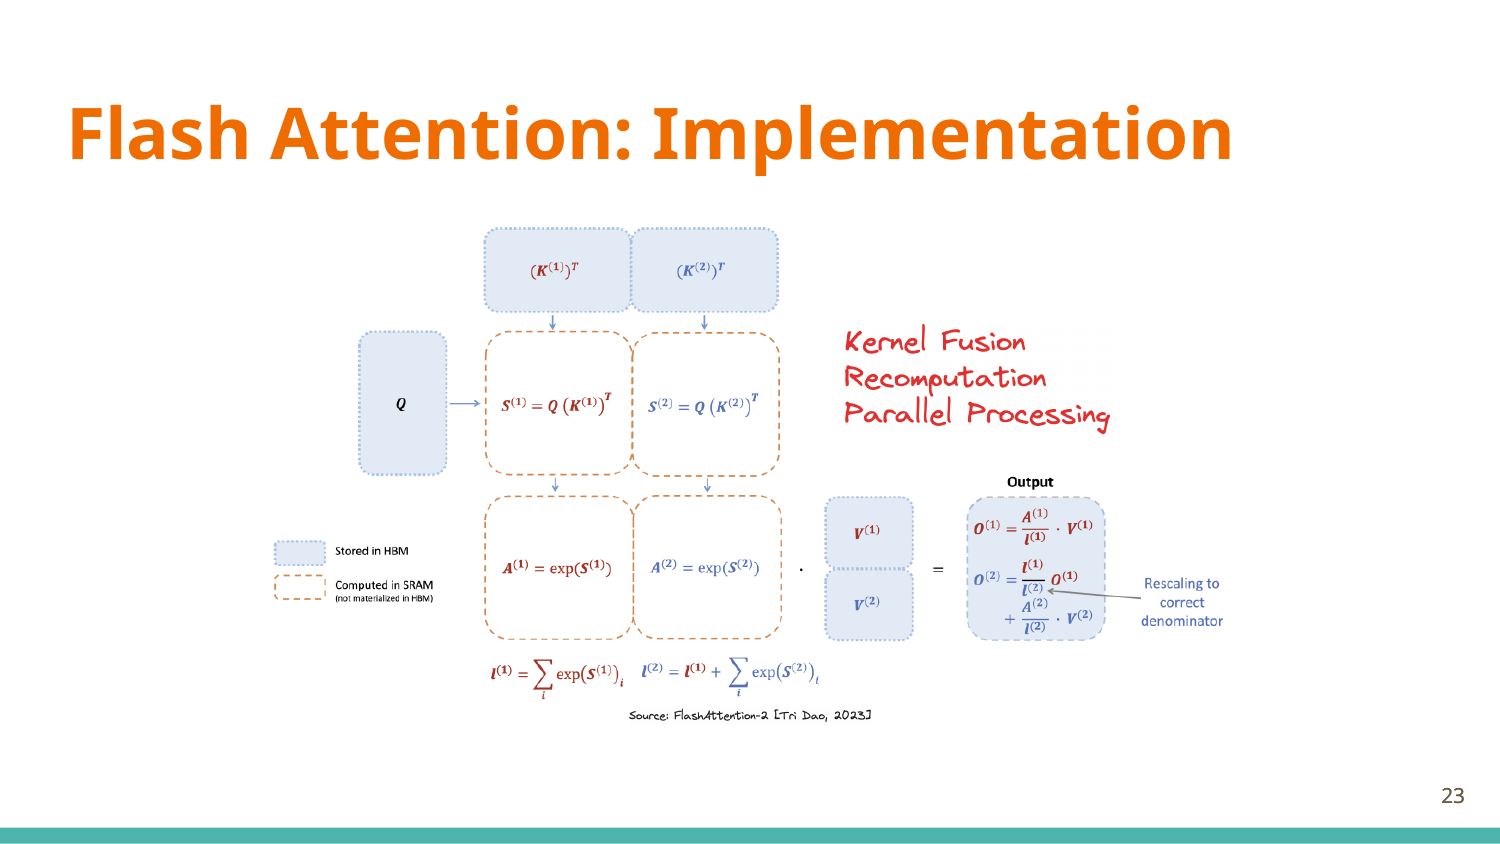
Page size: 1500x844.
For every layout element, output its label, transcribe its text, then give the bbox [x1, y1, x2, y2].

picture [265, 188, 1235, 726]
slide_number 23 [1389, 764, 1480, 830]
title Flash Attention: Implementation [51, 72, 1449, 189]
